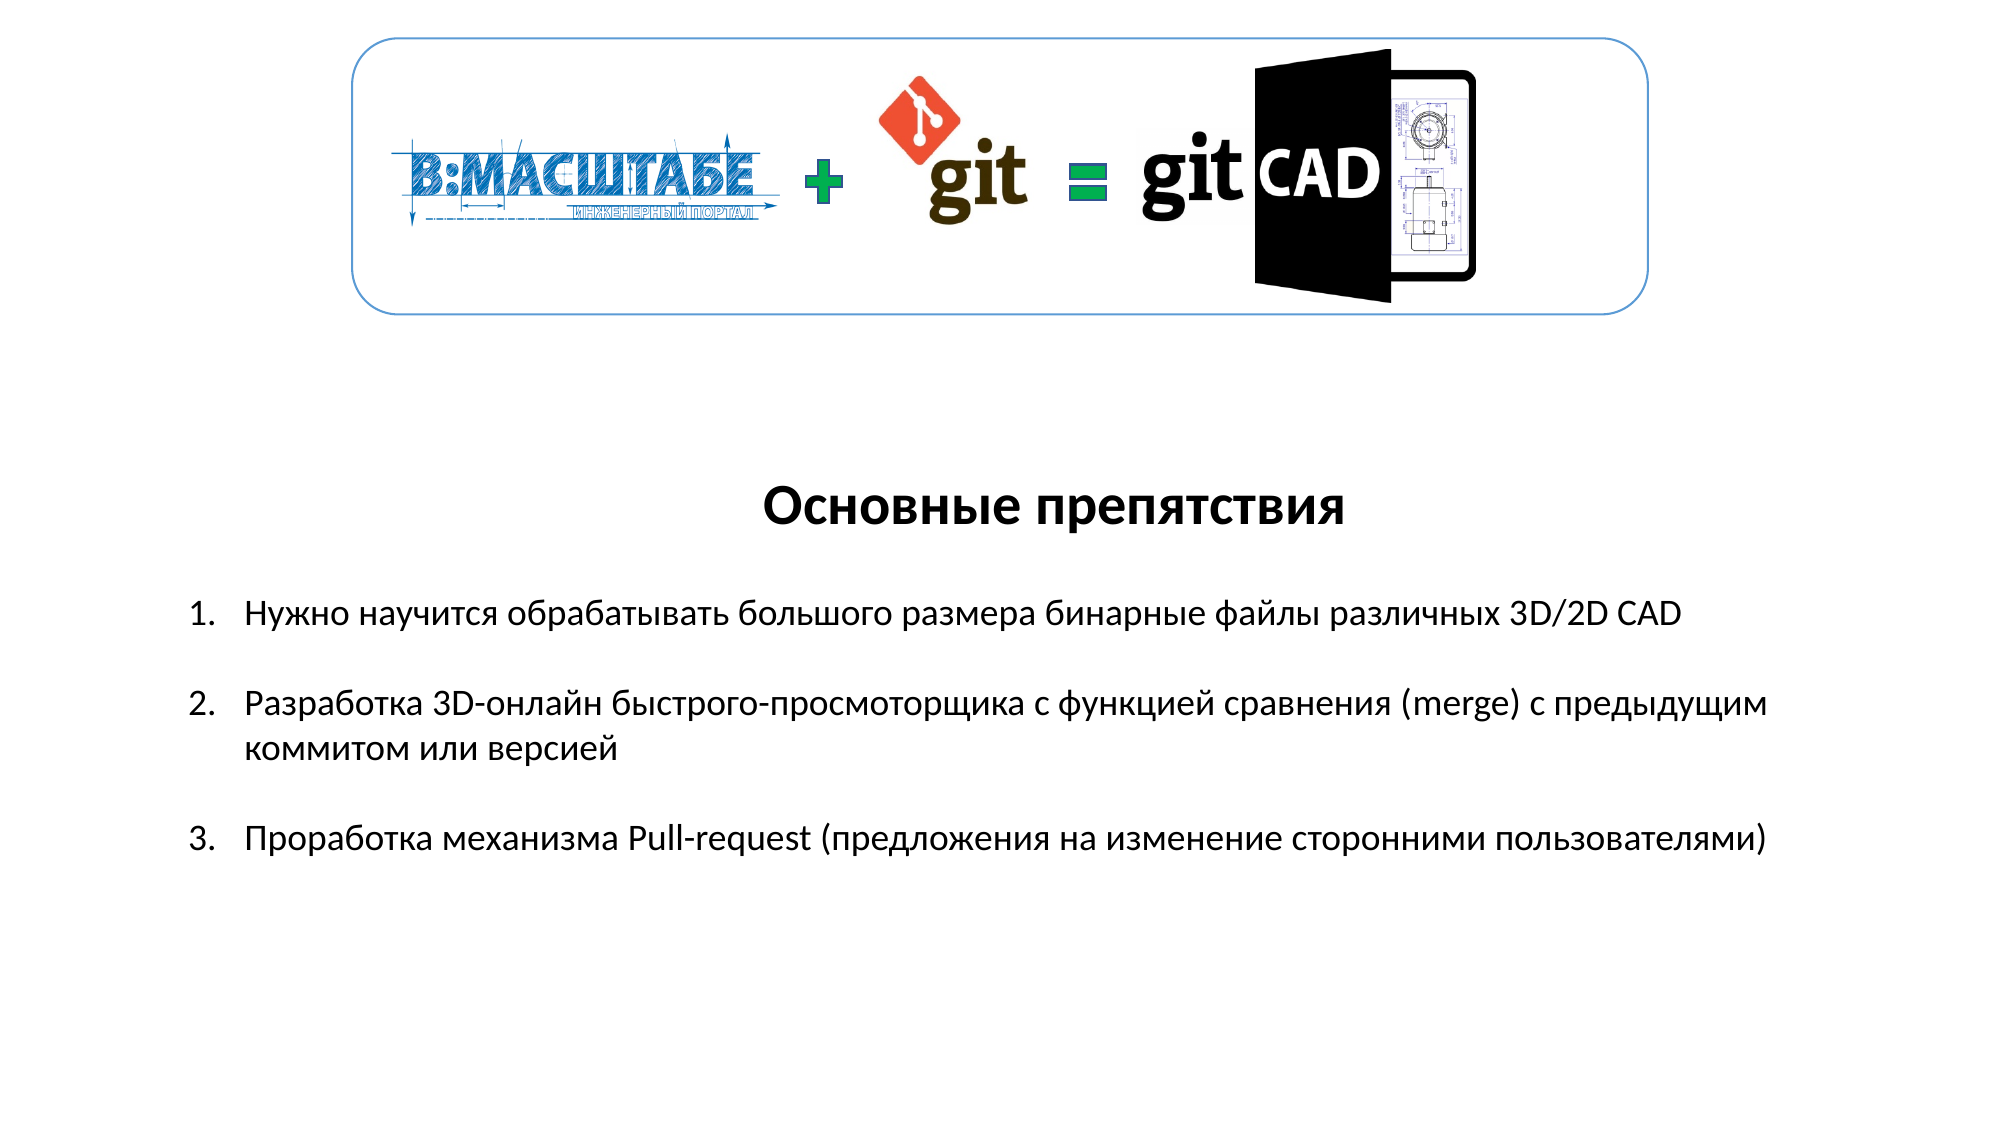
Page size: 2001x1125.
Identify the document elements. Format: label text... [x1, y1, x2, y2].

text_box Основные препятствия [749, 458, 1362, 544]
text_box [352, 38, 1648, 315]
text_box Нужно научится обрабатывать большого размера бинарные файлы различных 3D/2D CAD Разработка 3D-онлайн быстрого-просмоторщика с функцией сравнения (merge) с предыдущим коммитом или версией Проработка механизма Pull-request (предложения на изменение сторонними пользователями) [173, 580, 1875, 866]
